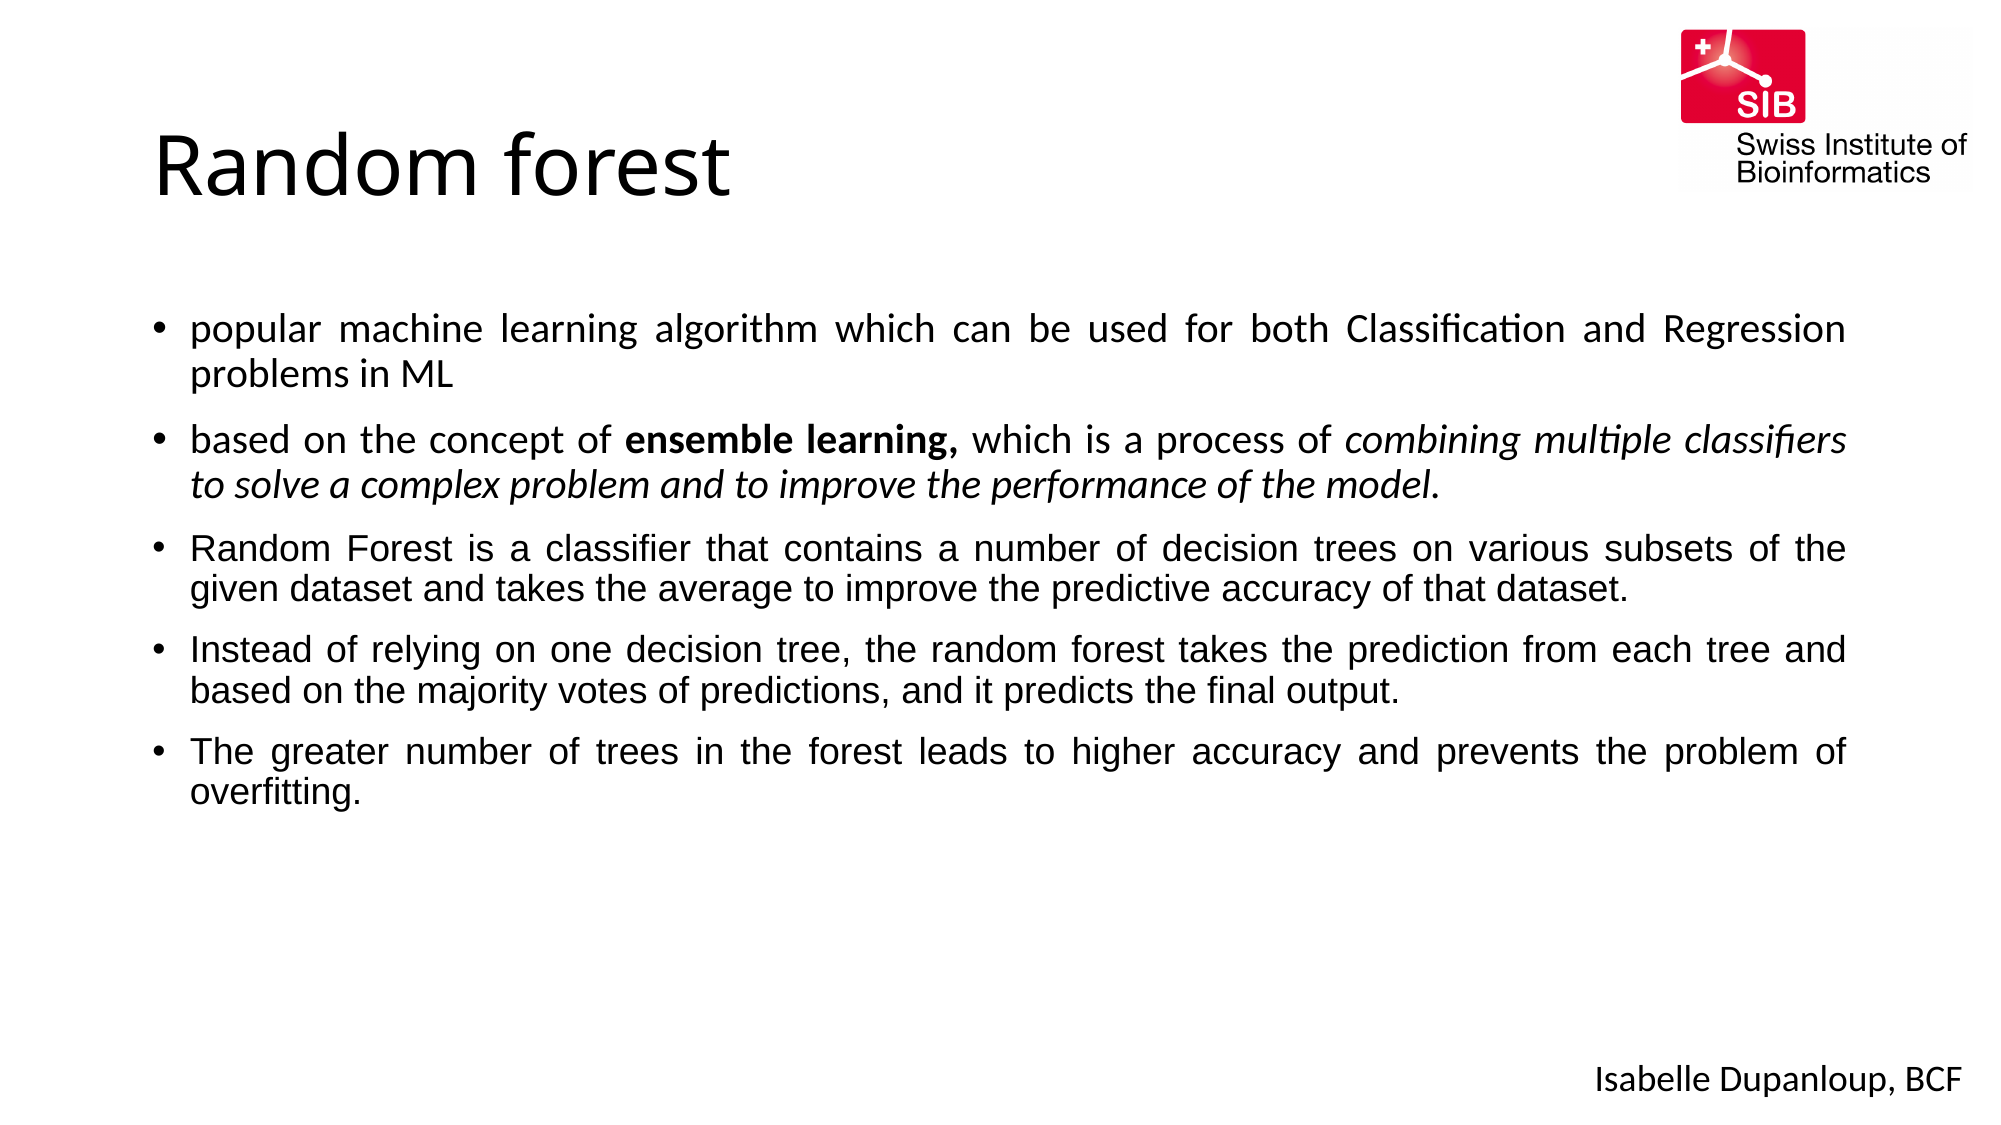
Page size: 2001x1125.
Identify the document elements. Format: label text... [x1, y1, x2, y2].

picture [1678, 27, 1973, 193]
text_box Isabelle Dupanloup, BCF [1557, 1046, 2000, 1107]
list popular machine learning algorithm which can be used for both Classification and Regression problems in ML based on the concept of ensemble learning, which is a process of combining multiple classifiers to solve a complex problem and to improve the performance of the model. Random Forest is a classifier that contains a number of decision trees on various subsets of the given dataset and takes the average to improve the predictive accuracy of that dataset. Instead of relying on one decision tree, the random forest takes the prediction from each tree and based on the majority votes of predictions, and it predicts the final output. The greater number of trees in the forest leads to higher accuracy and prevents the problem of overfitting. [137, 299, 1863, 1014]
text_box Random forest [137, 59, 1863, 278]
